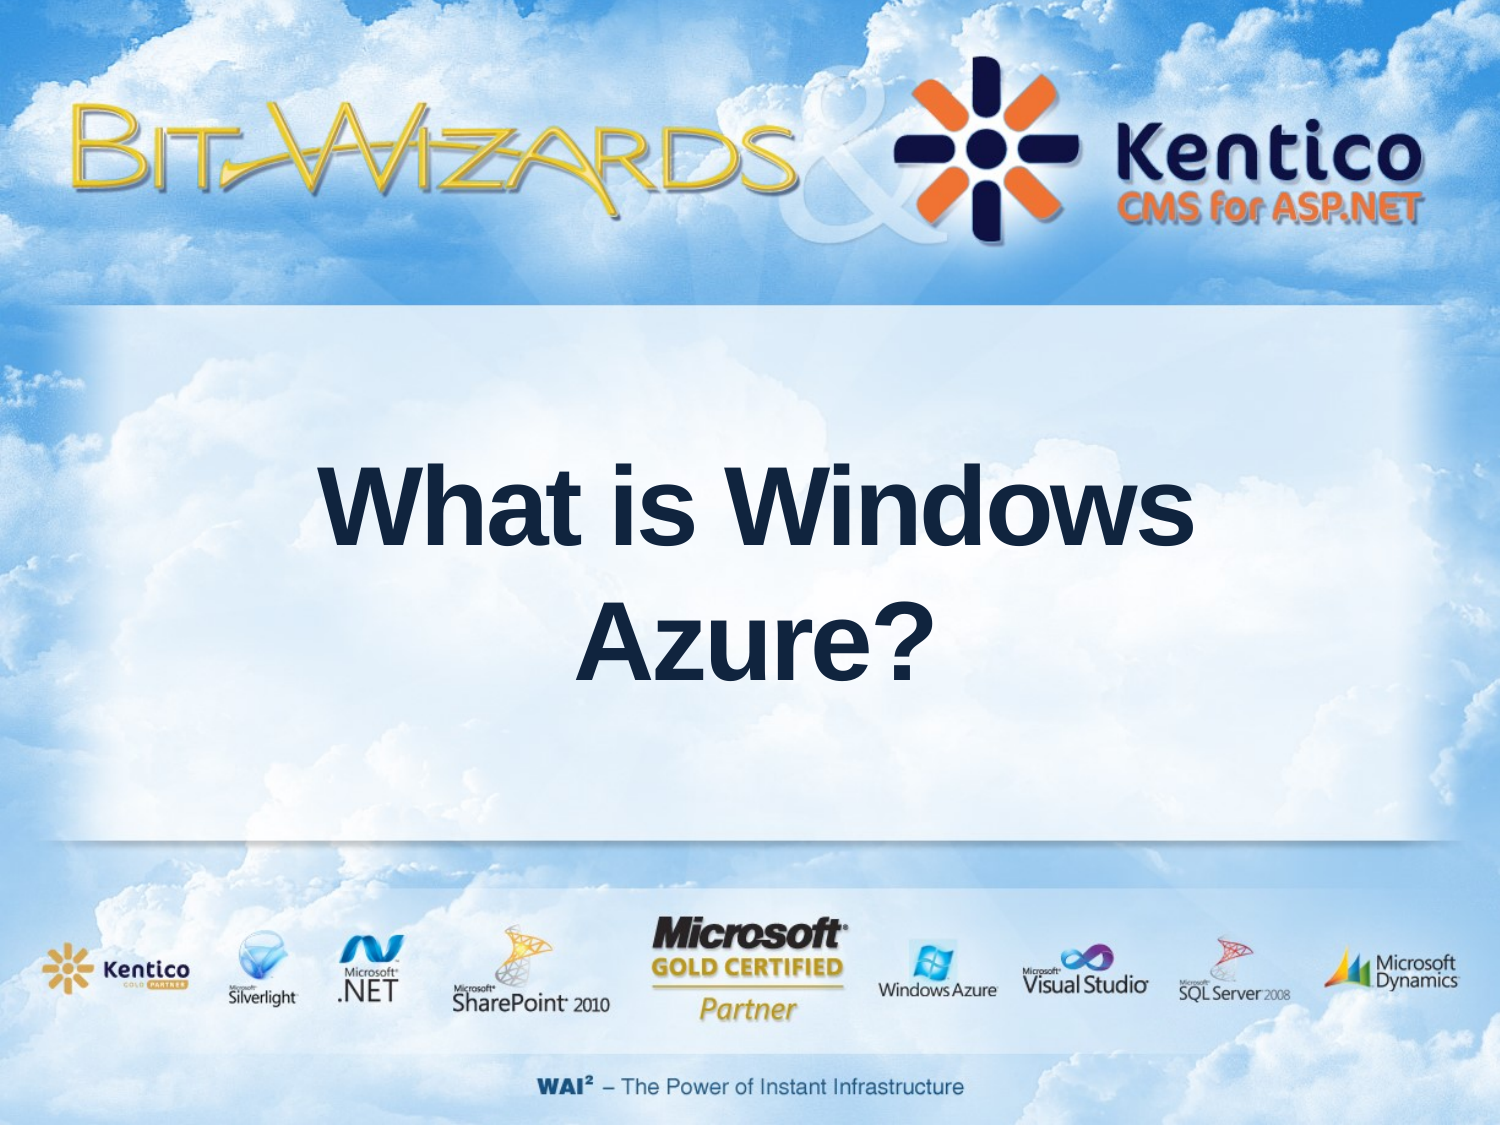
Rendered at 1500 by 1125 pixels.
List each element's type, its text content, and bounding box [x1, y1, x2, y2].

picture [0, 0, 1500, 1125]
subtitle What is Windows Azure? [150, 425, 1363, 713]
